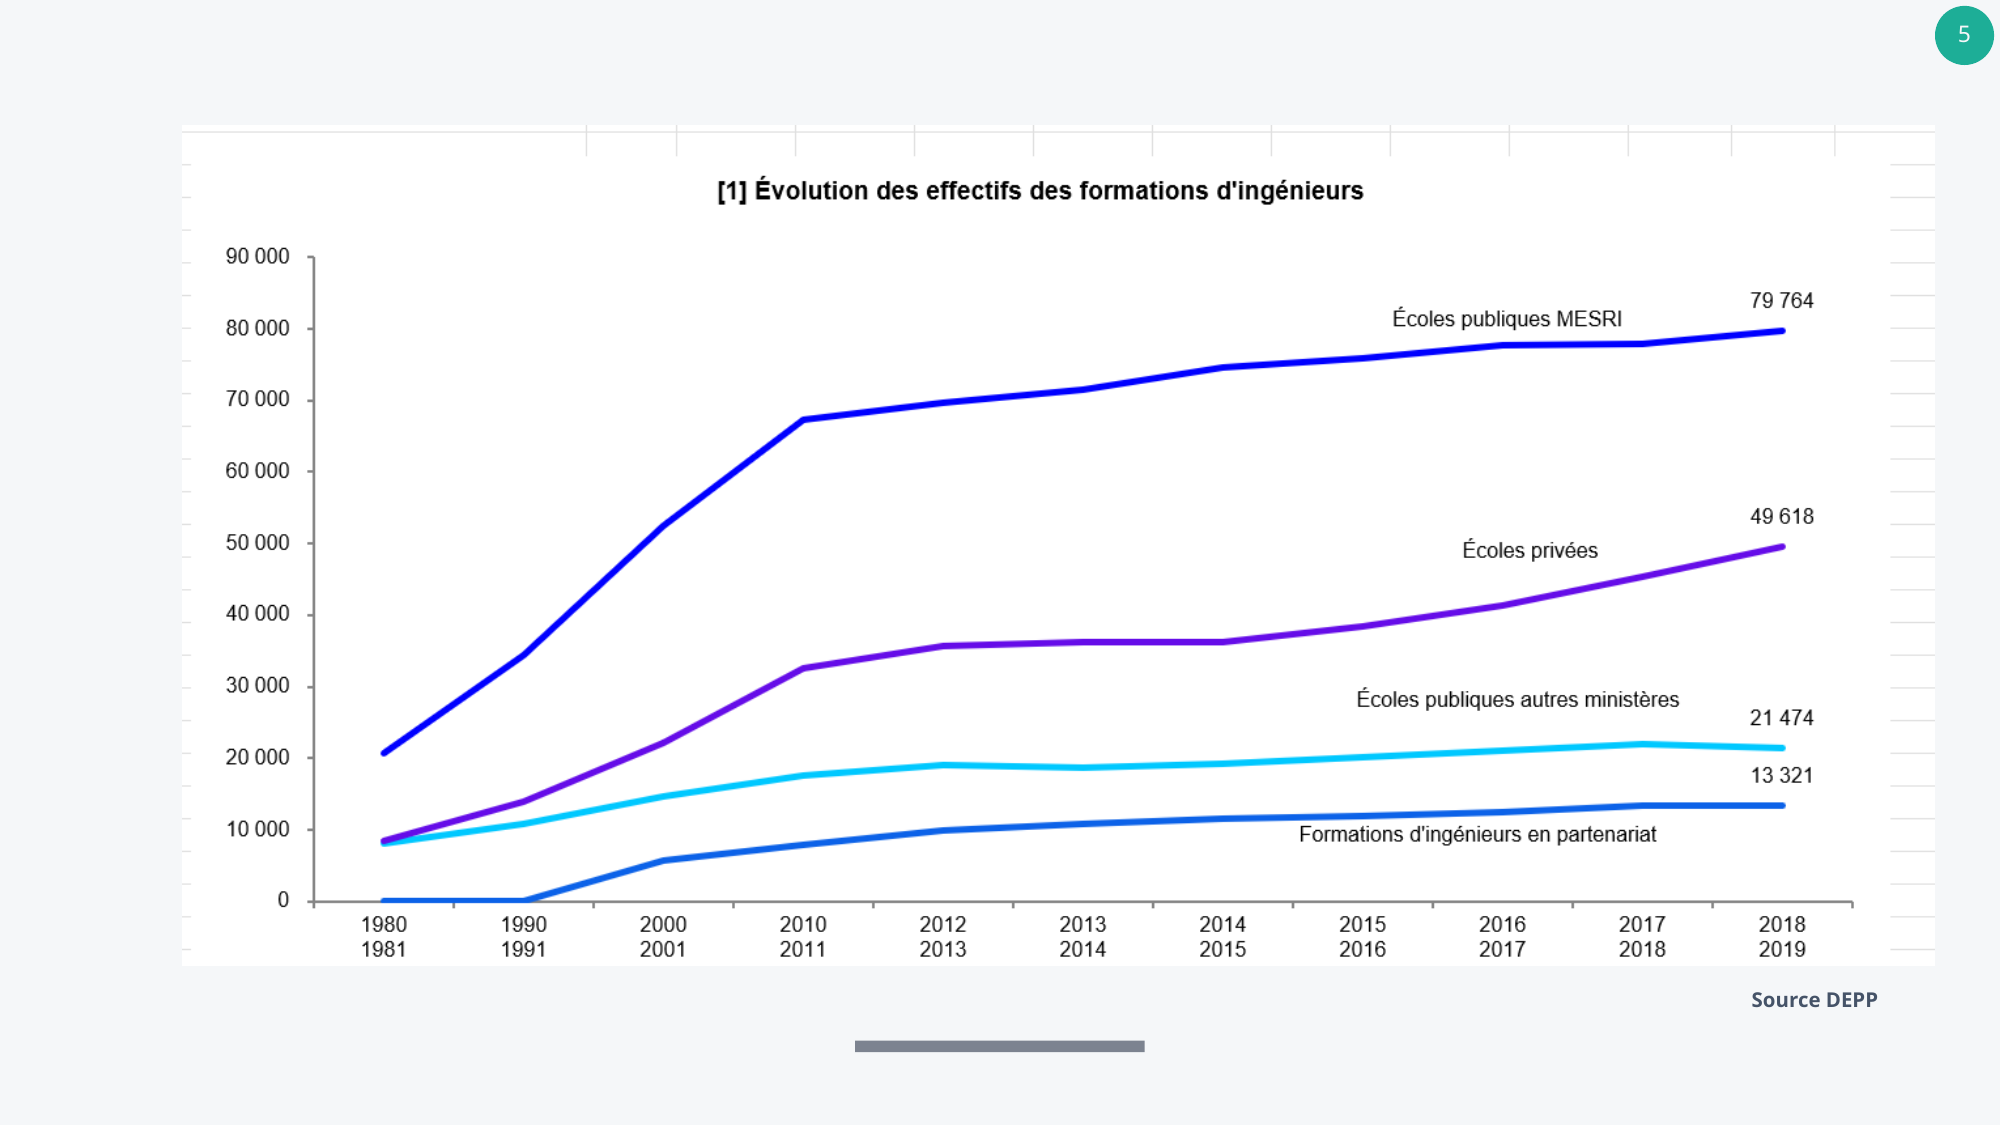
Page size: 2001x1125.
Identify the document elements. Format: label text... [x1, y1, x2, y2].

picture [182, 125, 1935, 966]
text_box Source DEPP [1736, 981, 1935, 1045]
